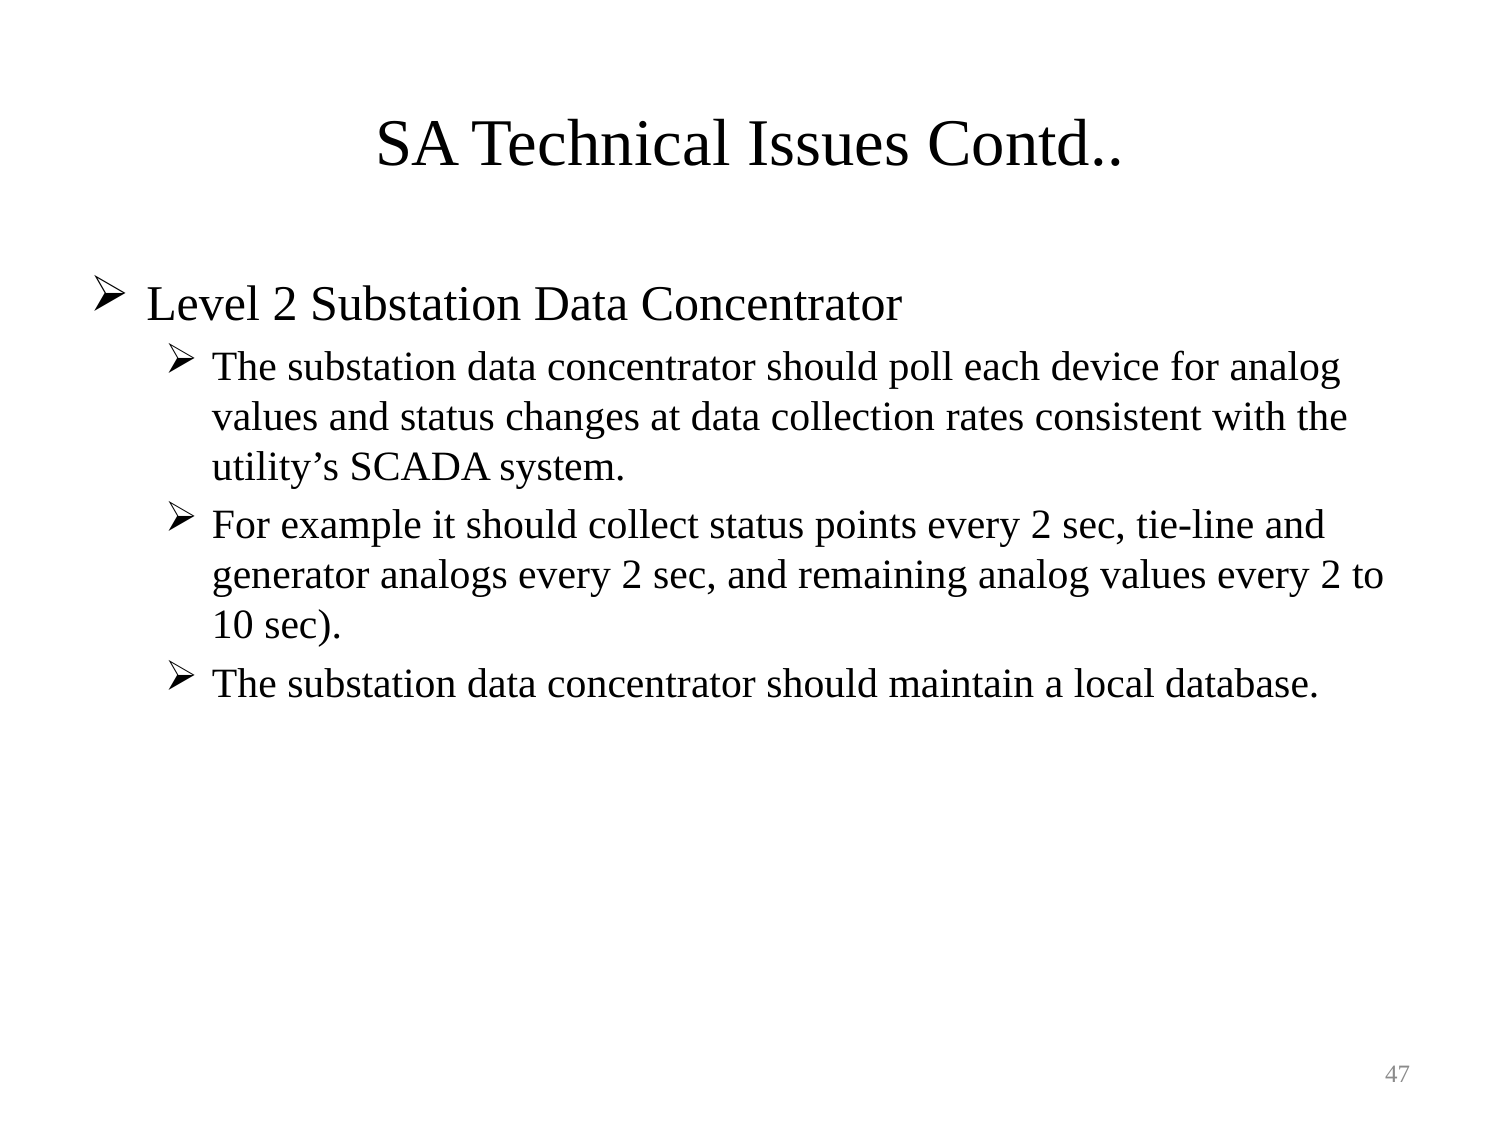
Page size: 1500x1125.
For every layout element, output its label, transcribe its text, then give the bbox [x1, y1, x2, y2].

title SA Technical Issues Contd.. [75, 45, 1425, 233]
slide_number 47 [1074, 1042, 1425, 1103]
list Level 2 Substation Data Concentrator The substation data concentrator should poll each device for analog values and status changes at data collection rates consistent with the utility’s SCADA system. For example it should collect status points every 2 sec, tie-line and generator analogs every 2 sec, and remaining analog values every 2 to 10 sec). The substation data concentrator should maintain a local database. [75, 262, 1425, 1005]
